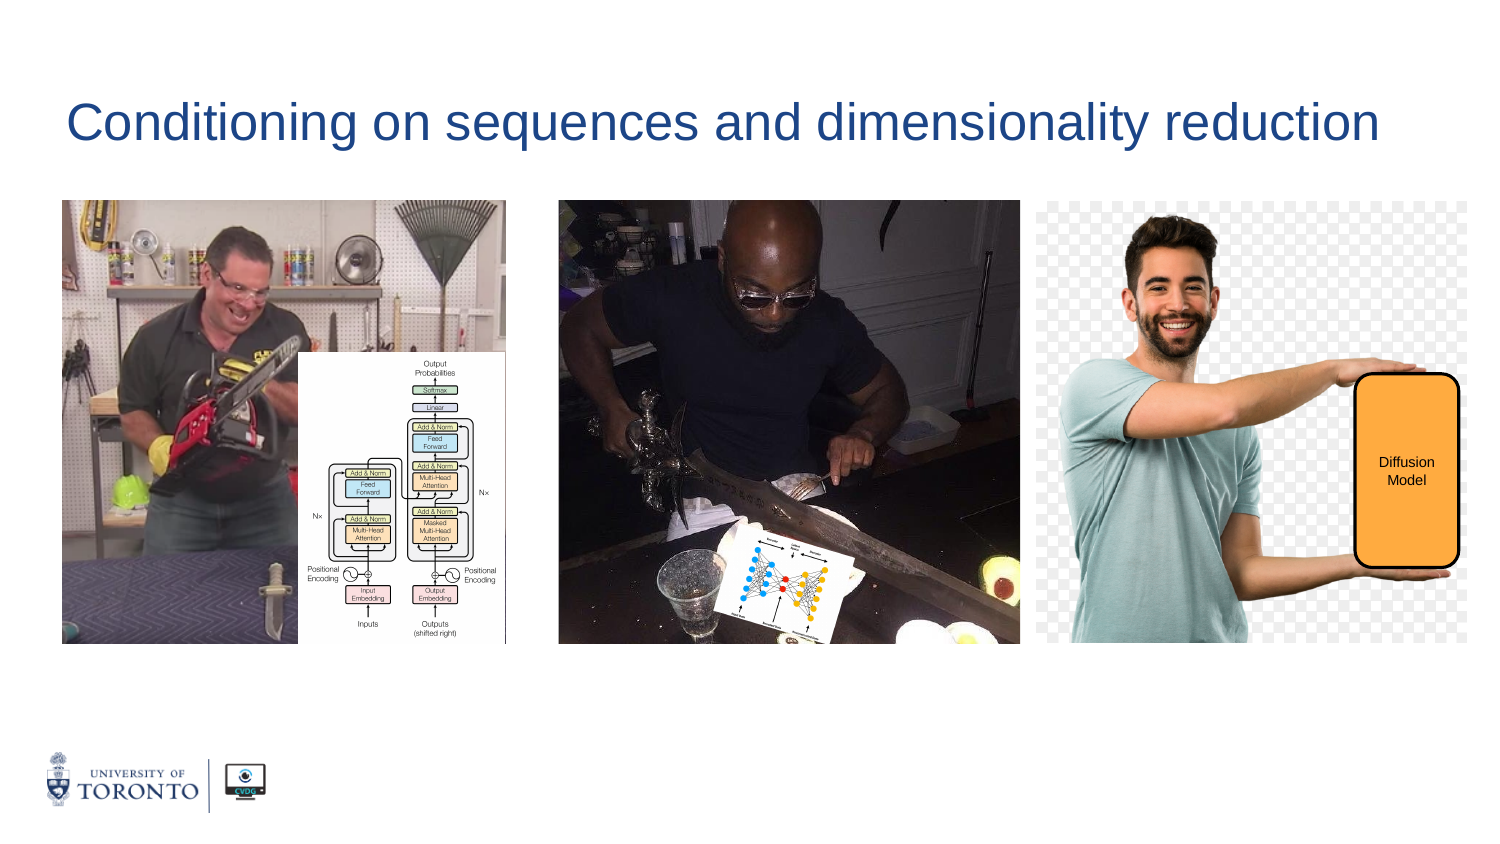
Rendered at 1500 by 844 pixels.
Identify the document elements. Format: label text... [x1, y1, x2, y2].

title Conditioning on sequences and dimensionality reduction [51, 72, 1449, 167]
picture [558, 200, 1021, 644]
picture [62, 200, 506, 644]
picture [34, 737, 289, 824]
picture [1036, 201, 1467, 643]
